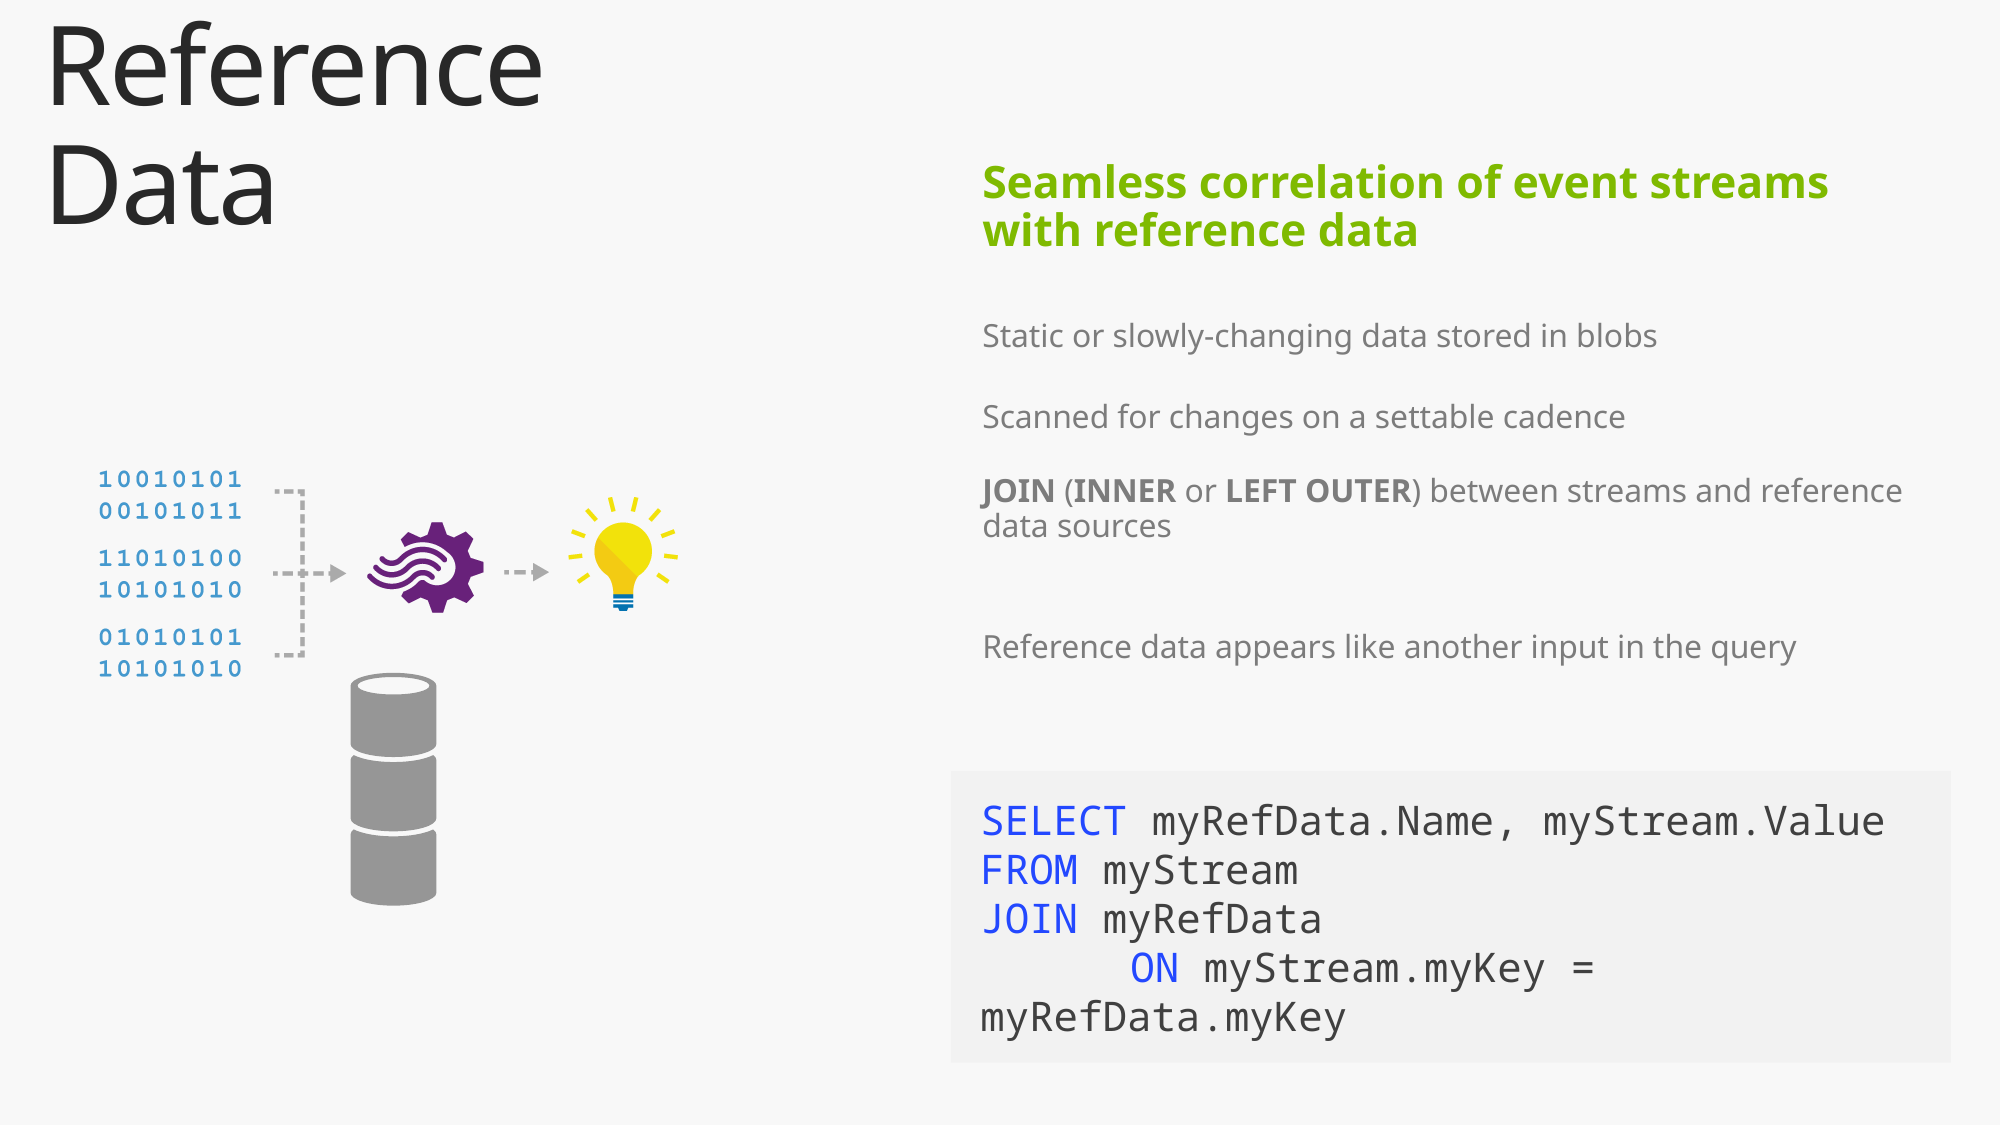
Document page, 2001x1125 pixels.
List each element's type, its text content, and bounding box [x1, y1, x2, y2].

picture [91, 369, 691, 769]
list Seamless correlation of event streams with reference data Static or slowly-changing data stored in blobs Scanned for changes on a settable cadence JOIN (INNER or LEFT OUTER) between streams and reference data sources Reference data appears like another input in the query [958, 144, 1951, 684]
text_box [350, 769, 437, 832]
text_box [350, 829, 437, 906]
text_box SELECT myRefData.Name, myStream.Value FROM myStream JOIN myRefData ON myStream.myKey = myRefData.myKey [950, 770, 1951, 1063]
text_box [0, 1, 854, 1067]
text_box Reference Data [19, 0, 768, 143]
